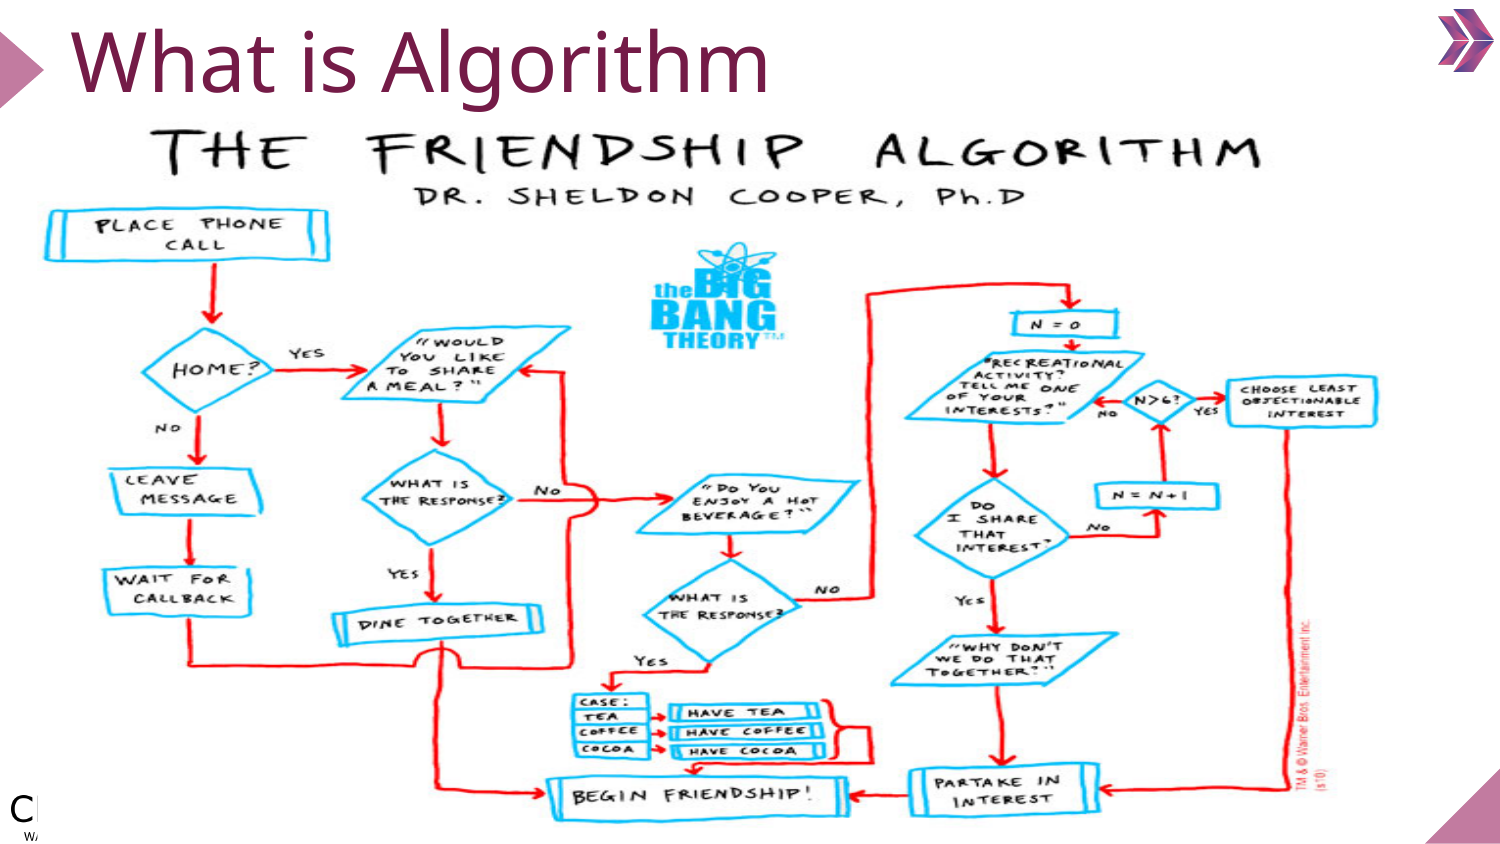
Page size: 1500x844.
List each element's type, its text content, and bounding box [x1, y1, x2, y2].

title What is Algorithm [70, 28, 1336, 119]
picture [1438, 9, 1494, 72]
picture [11, 120, 1408, 844]
